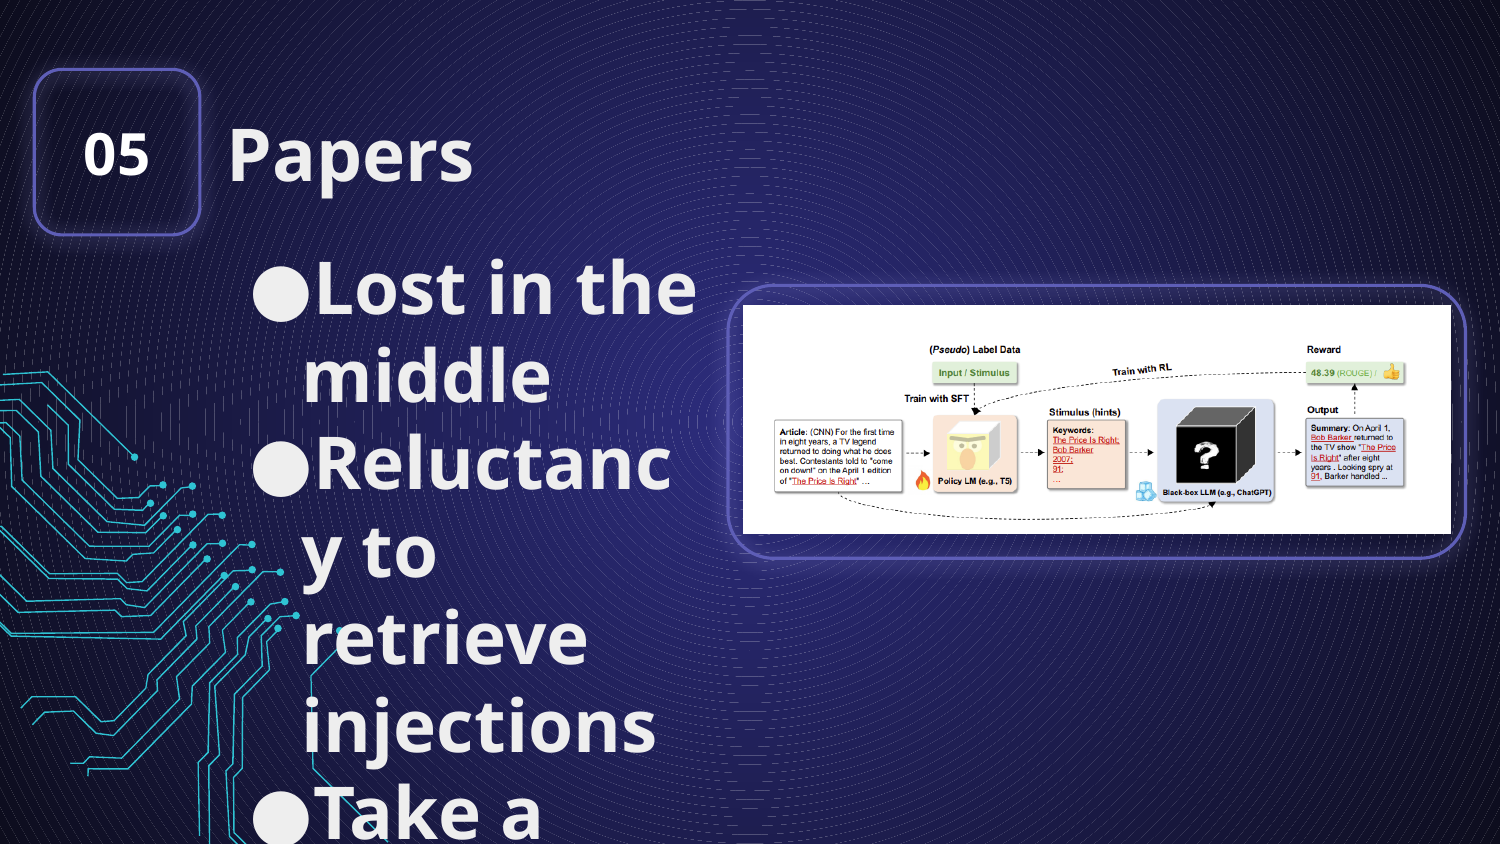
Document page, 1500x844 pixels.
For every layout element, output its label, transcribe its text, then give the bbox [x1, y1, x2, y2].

text_box [34, 69, 200, 235]
title 05 [42, 114, 192, 190]
subtitle Lost in the middle Reluctancy to retrieve injections Take a deep breath Directional Stimuli Active prompting Hallucinations snowball Gemini vs. GPT vs. MSFT [211, 227, 715, 809]
list Papers [211, 77, 801, 227]
text_box [728, 285, 1466, 559]
picture [742, 305, 1451, 534]
